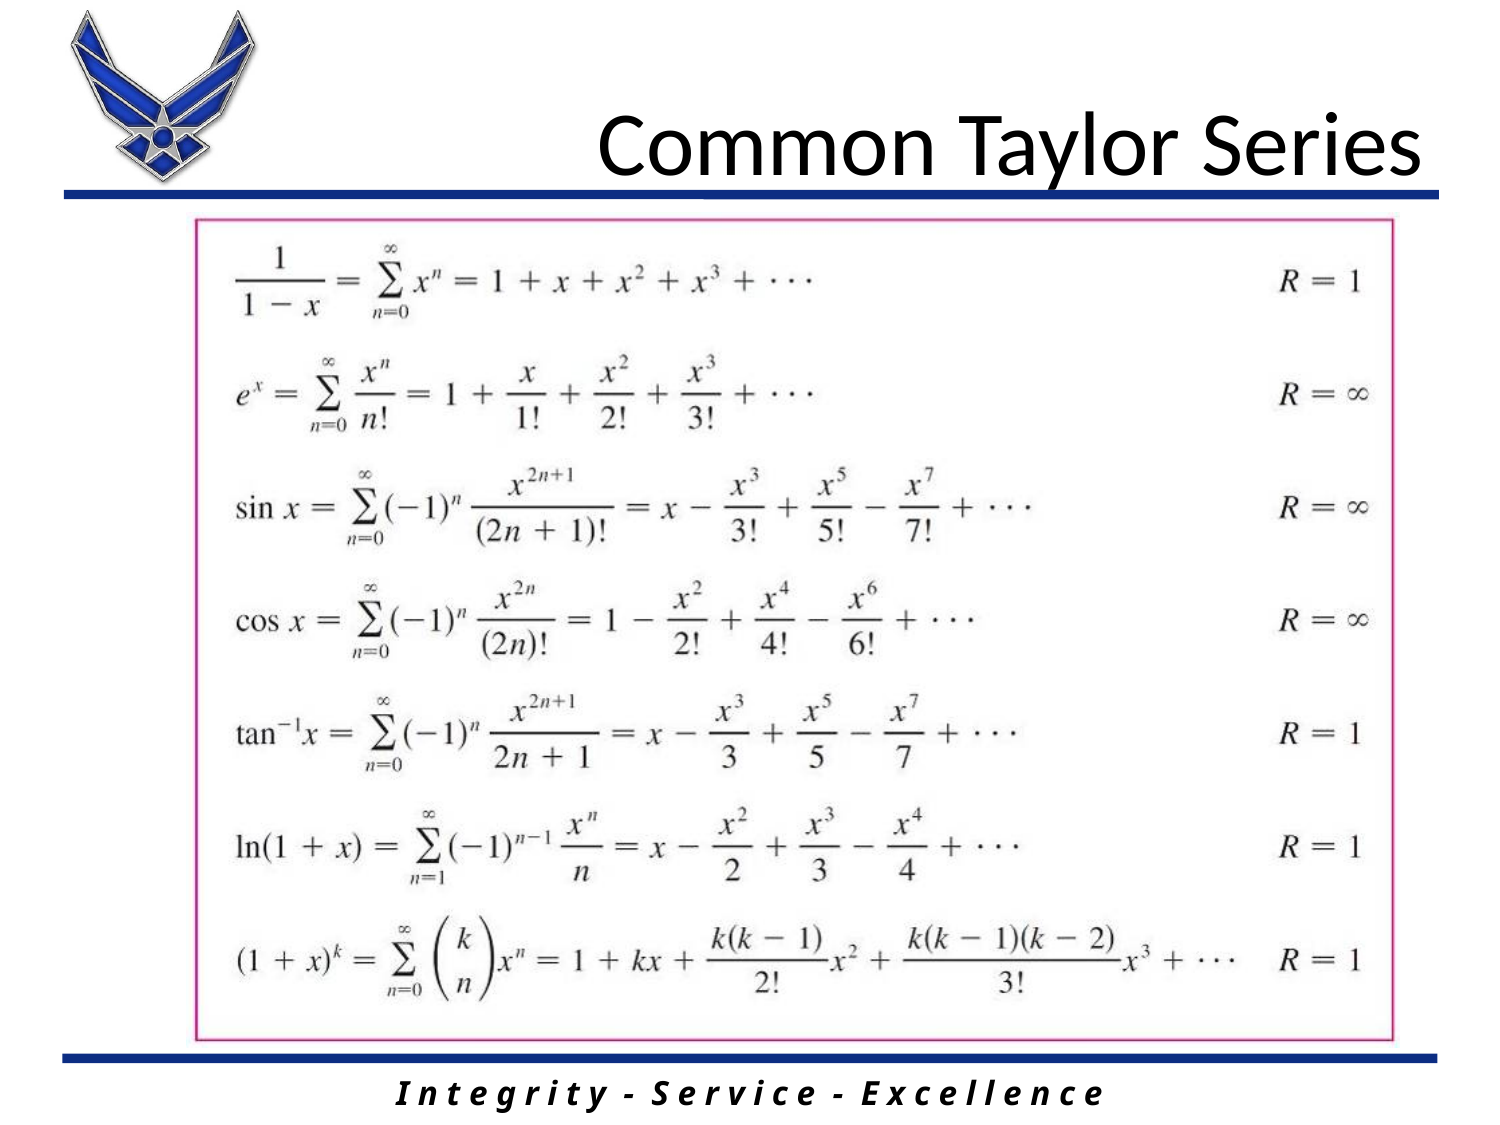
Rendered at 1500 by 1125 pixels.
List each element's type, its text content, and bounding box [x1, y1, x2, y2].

picture [186, 212, 1401, 1048]
picture [65, 5, 261, 188]
title Common Taylor Series [270, 45, 1440, 233]
